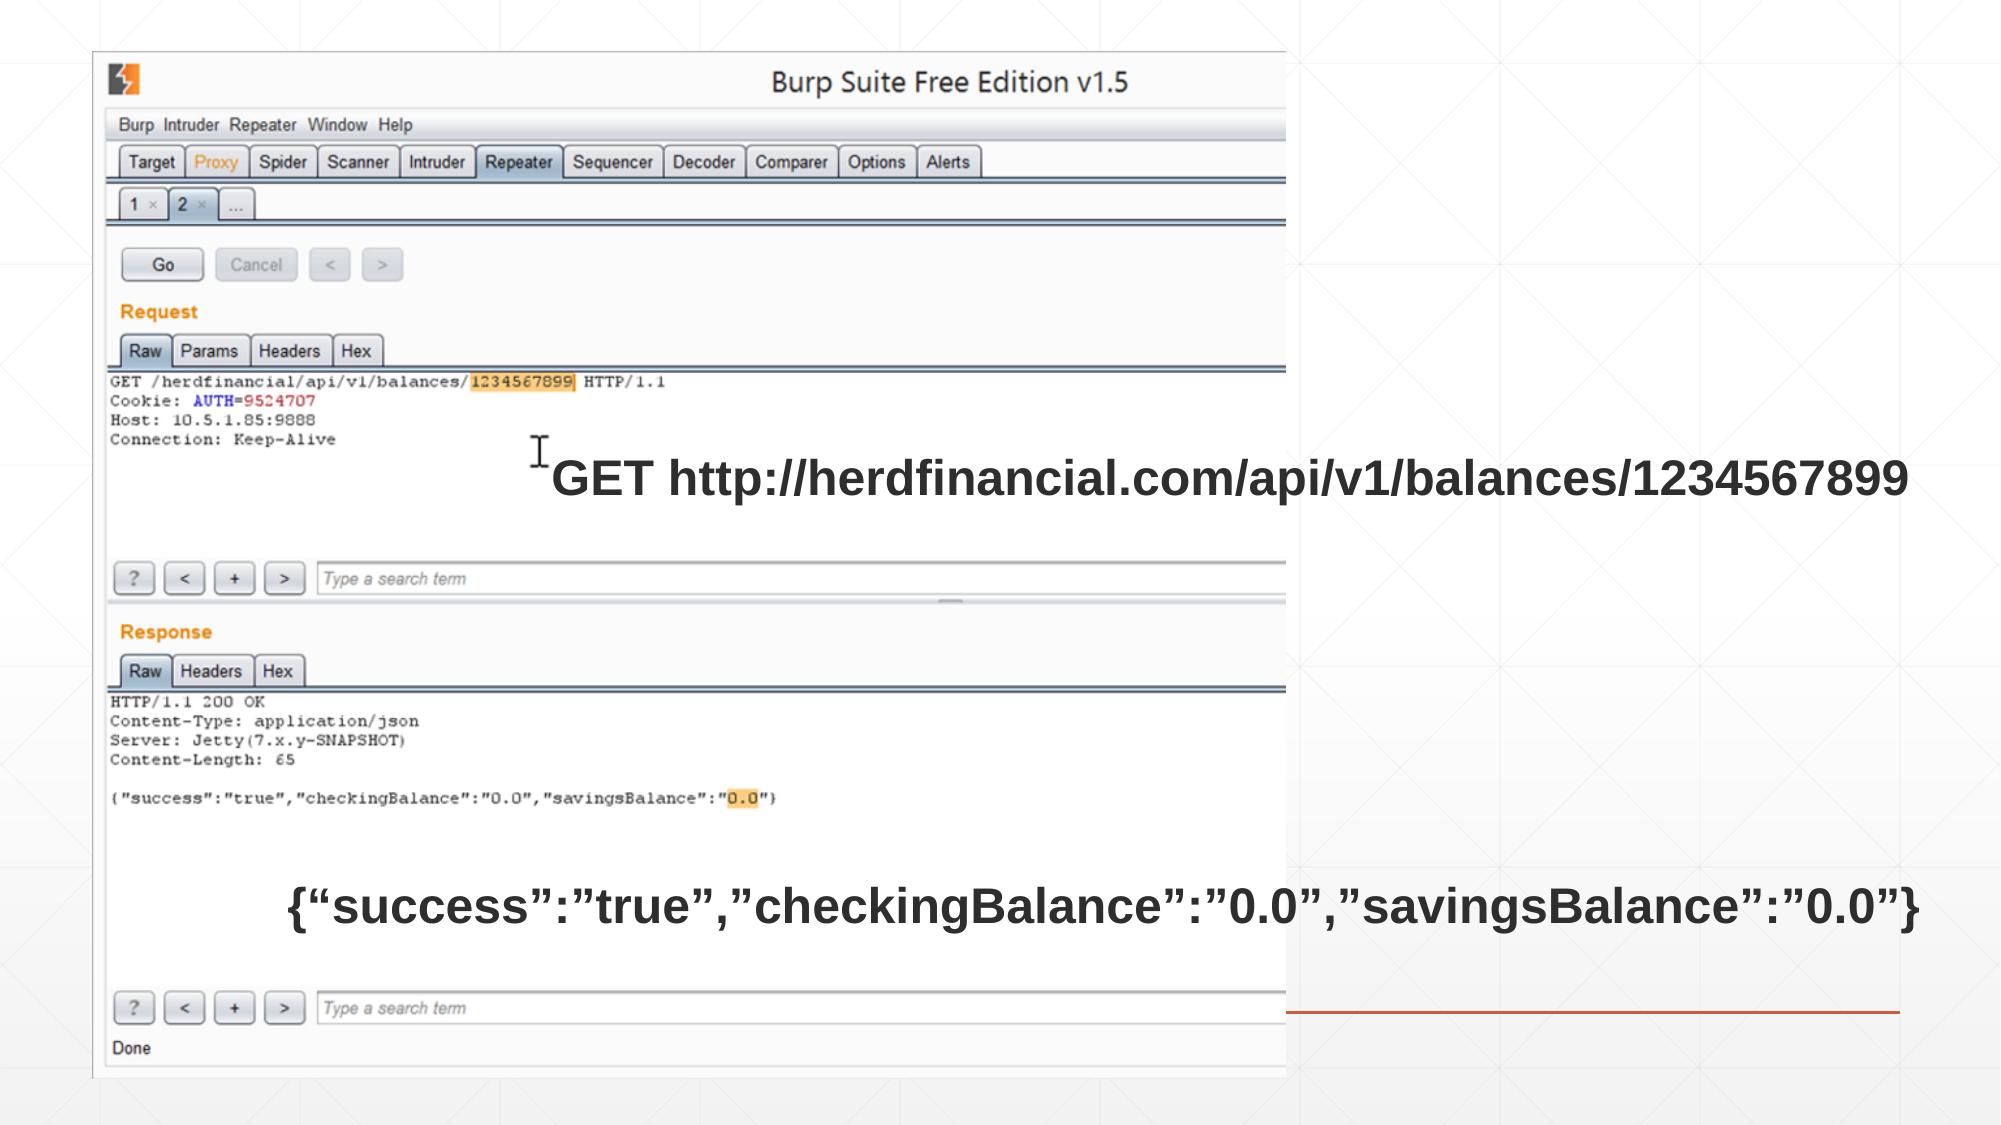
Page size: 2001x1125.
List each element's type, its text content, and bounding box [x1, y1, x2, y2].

text_box {“success”:”true”,”checkingBalance”:”0.0”,”savingsBalance”:”0.0”} [1286, 866, 1936, 941]
text_box GET http://herdfinancial.com/api/v1/balances/1234567899 [1286, 438, 1926, 513]
picture [92, 51, 1286, 1079]
